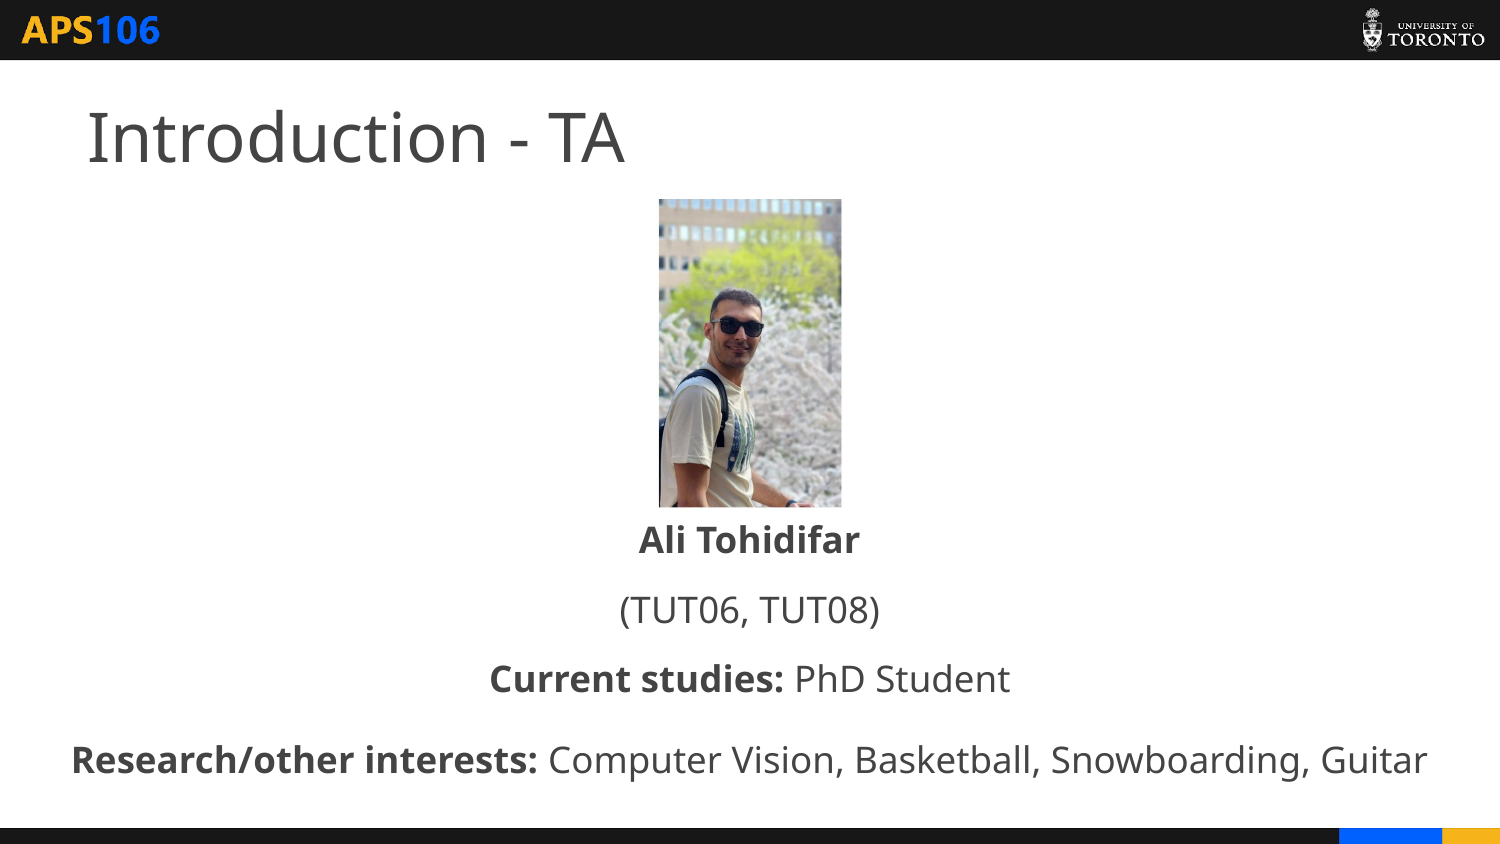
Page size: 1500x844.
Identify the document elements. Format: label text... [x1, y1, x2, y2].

text_box Introduction - TA [75, 92, 1125, 191]
list Ali Tohidifar (TUT06, TUT08) Current studies: PhD Student Research/other interests: Computer Vision, Basketball, Snowboarding, Guitar [23, 516, 1477, 791]
picture [0, 0, 1500, 844]
